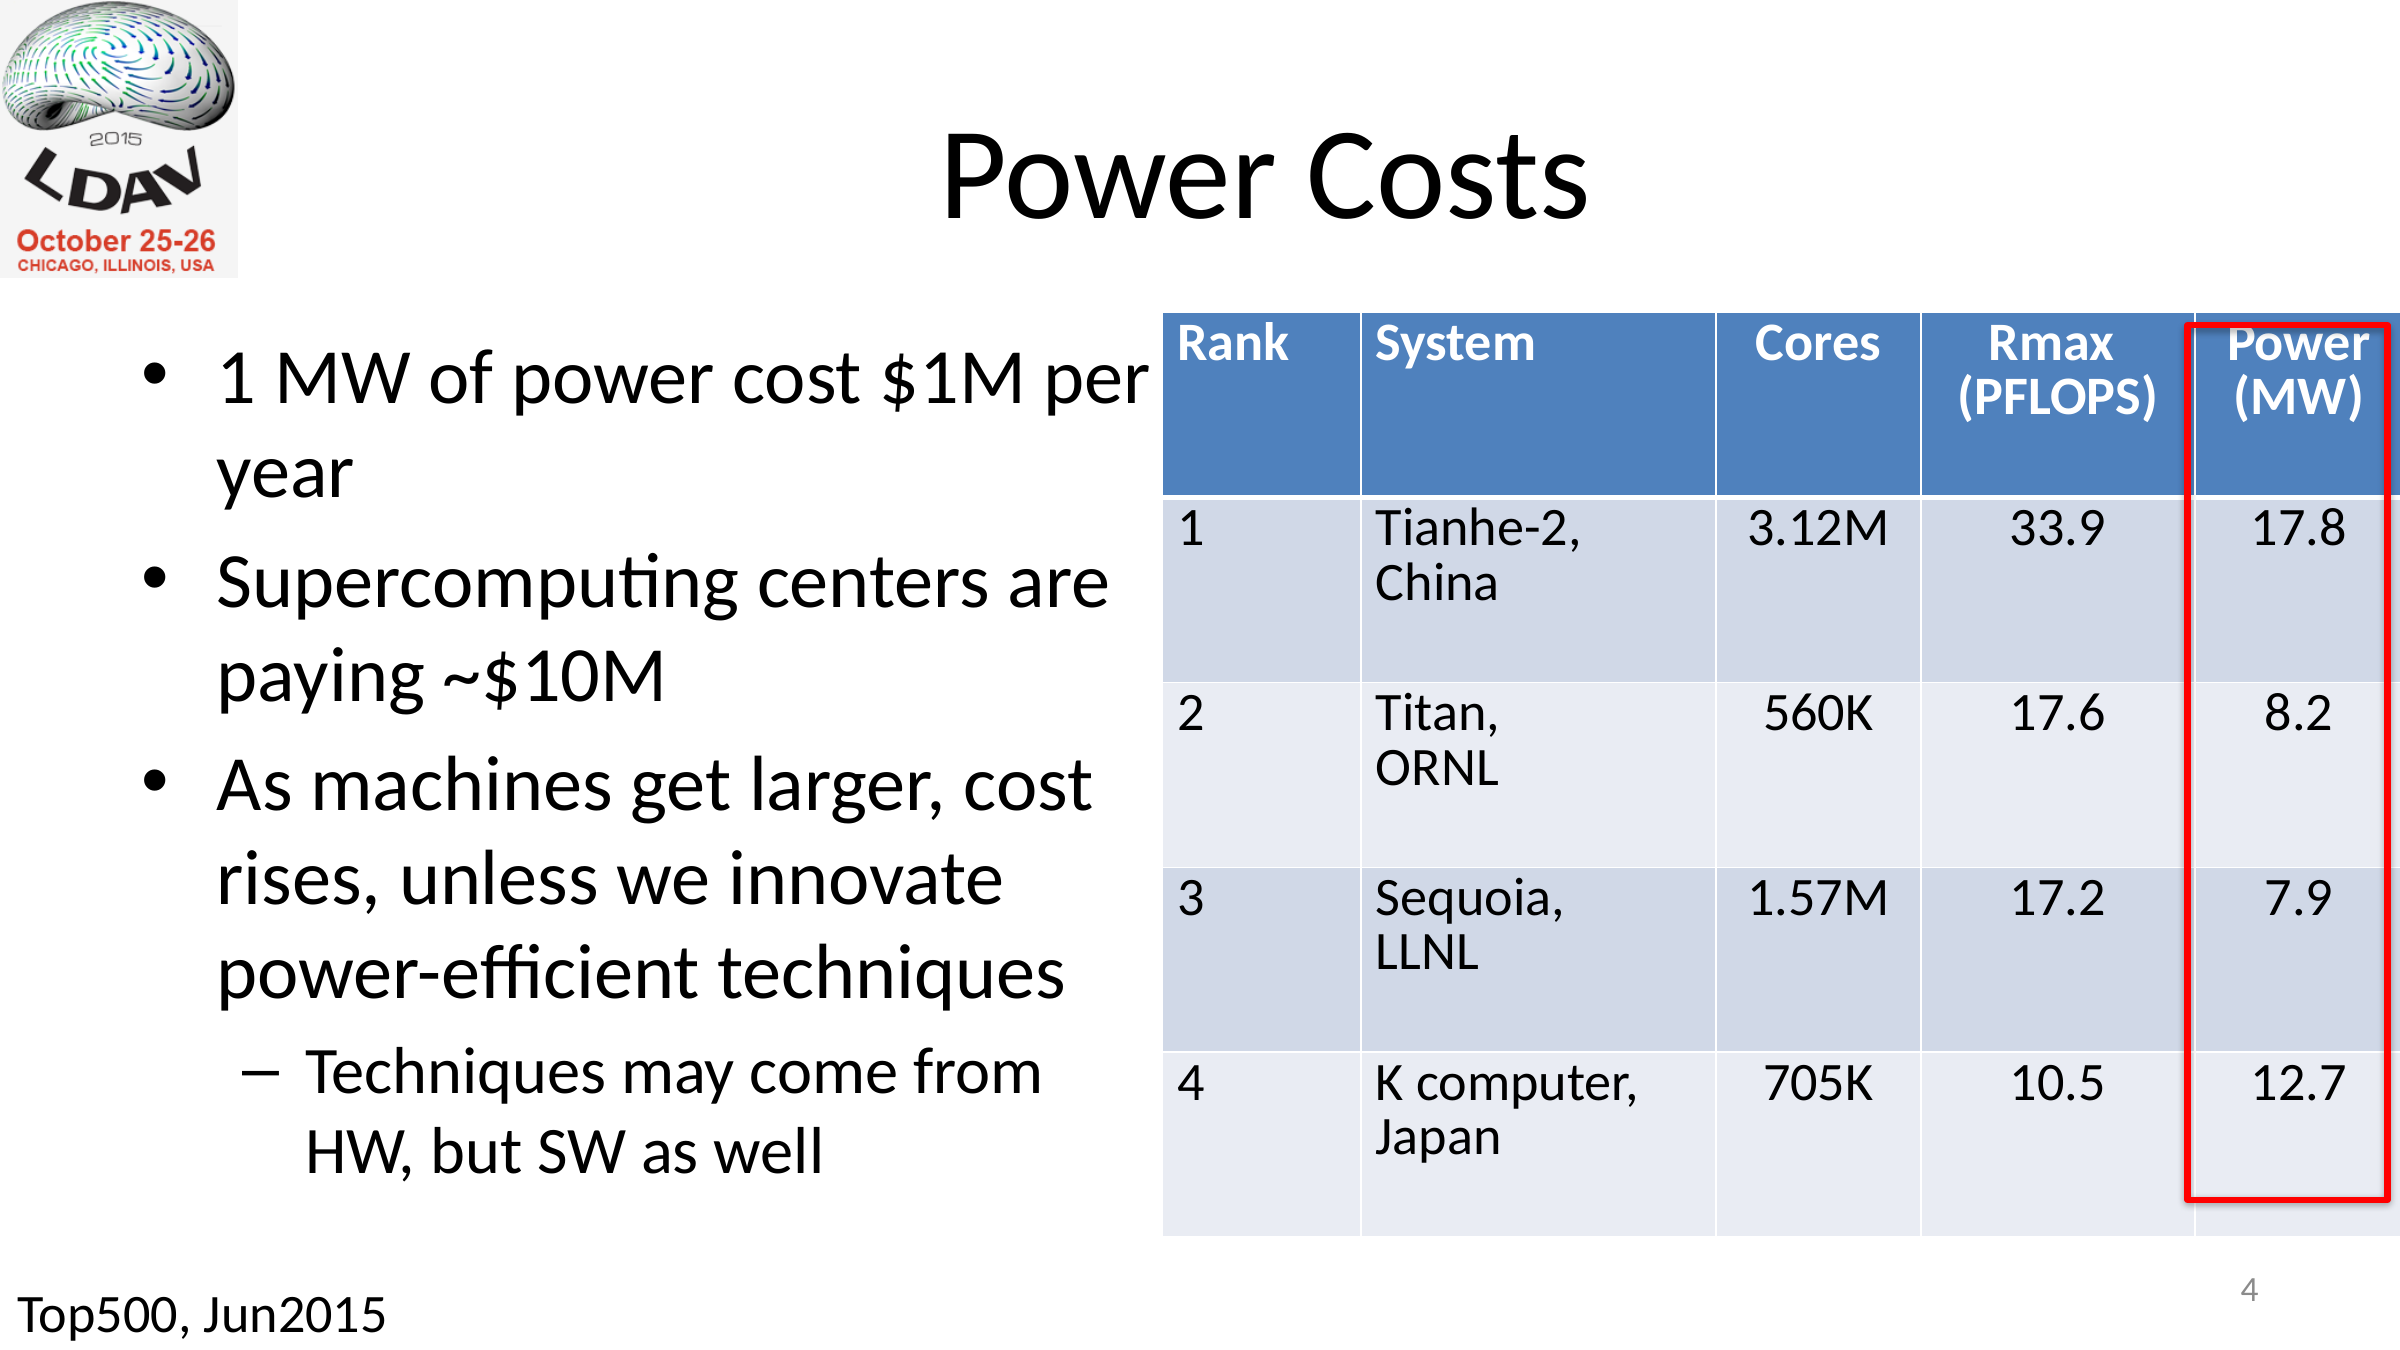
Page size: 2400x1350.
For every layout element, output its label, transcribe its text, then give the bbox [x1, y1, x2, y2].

table_header Power (MW) [2196, 313, 2400, 495]
table_cell K computer, Japan [1362, 1053, 1715, 1236]
table_header Cores [1717, 313, 1920, 495]
table_cell 3.12M [1717, 500, 1920, 682]
table_cell 8.2 [2391, 683, 2400, 867]
table_cell Titan, ORNL [1362, 683, 1715, 867]
table_cell 3 [1163, 868, 1360, 1051]
table_header Rmax (PFLOPS) [1922, 313, 2194, 495]
table_cell 2 [1163, 683, 1360, 867]
table_header Rank [1163, 313, 1360, 495]
slide_number 3 [1719, 1251, 2280, 1324]
table_cell Sequoia, LLNL [1362, 868, 1715, 1051]
table_cell 12.7 [2196, 1053, 2400, 1236]
table_cell 1 [1163, 500, 1360, 682]
text_box Top500, Jun2015 [2, 1270, 766, 1350]
table_cell 17.8 [2391, 500, 2400, 682]
table_cell 1.57M [1717, 868, 1920, 1051]
list 1 MW of power cost $1M per year Supercomputing centers are paying ~$10M As machines get larger, cost rises, unless we innovate power-efficient techniques Techniques may come from HW, but SW as well [120, 315, 1162, 1206]
title Power Costs [249, 54, 2280, 279]
table_cell 10.5 [1922, 1053, 2194, 1236]
table_cell 7.9 [2391, 868, 2400, 1051]
table_cell 560K [1717, 683, 1920, 867]
table_cell 17.6 [1922, 683, 2182, 867]
table_header System [1362, 313, 1715, 495]
text_box [2187, 324, 2388, 1201]
table_cell 33.9 [1922, 500, 2182, 682]
table_cell 17.2 [1922, 868, 2182, 1051]
table_cell 705K [1717, 1053, 1920, 1236]
table_cell Tianhe-2, China [1362, 500, 1715, 682]
picture [0, 0, 238, 278]
table_cell 4 [1163, 1053, 1360, 1236]
